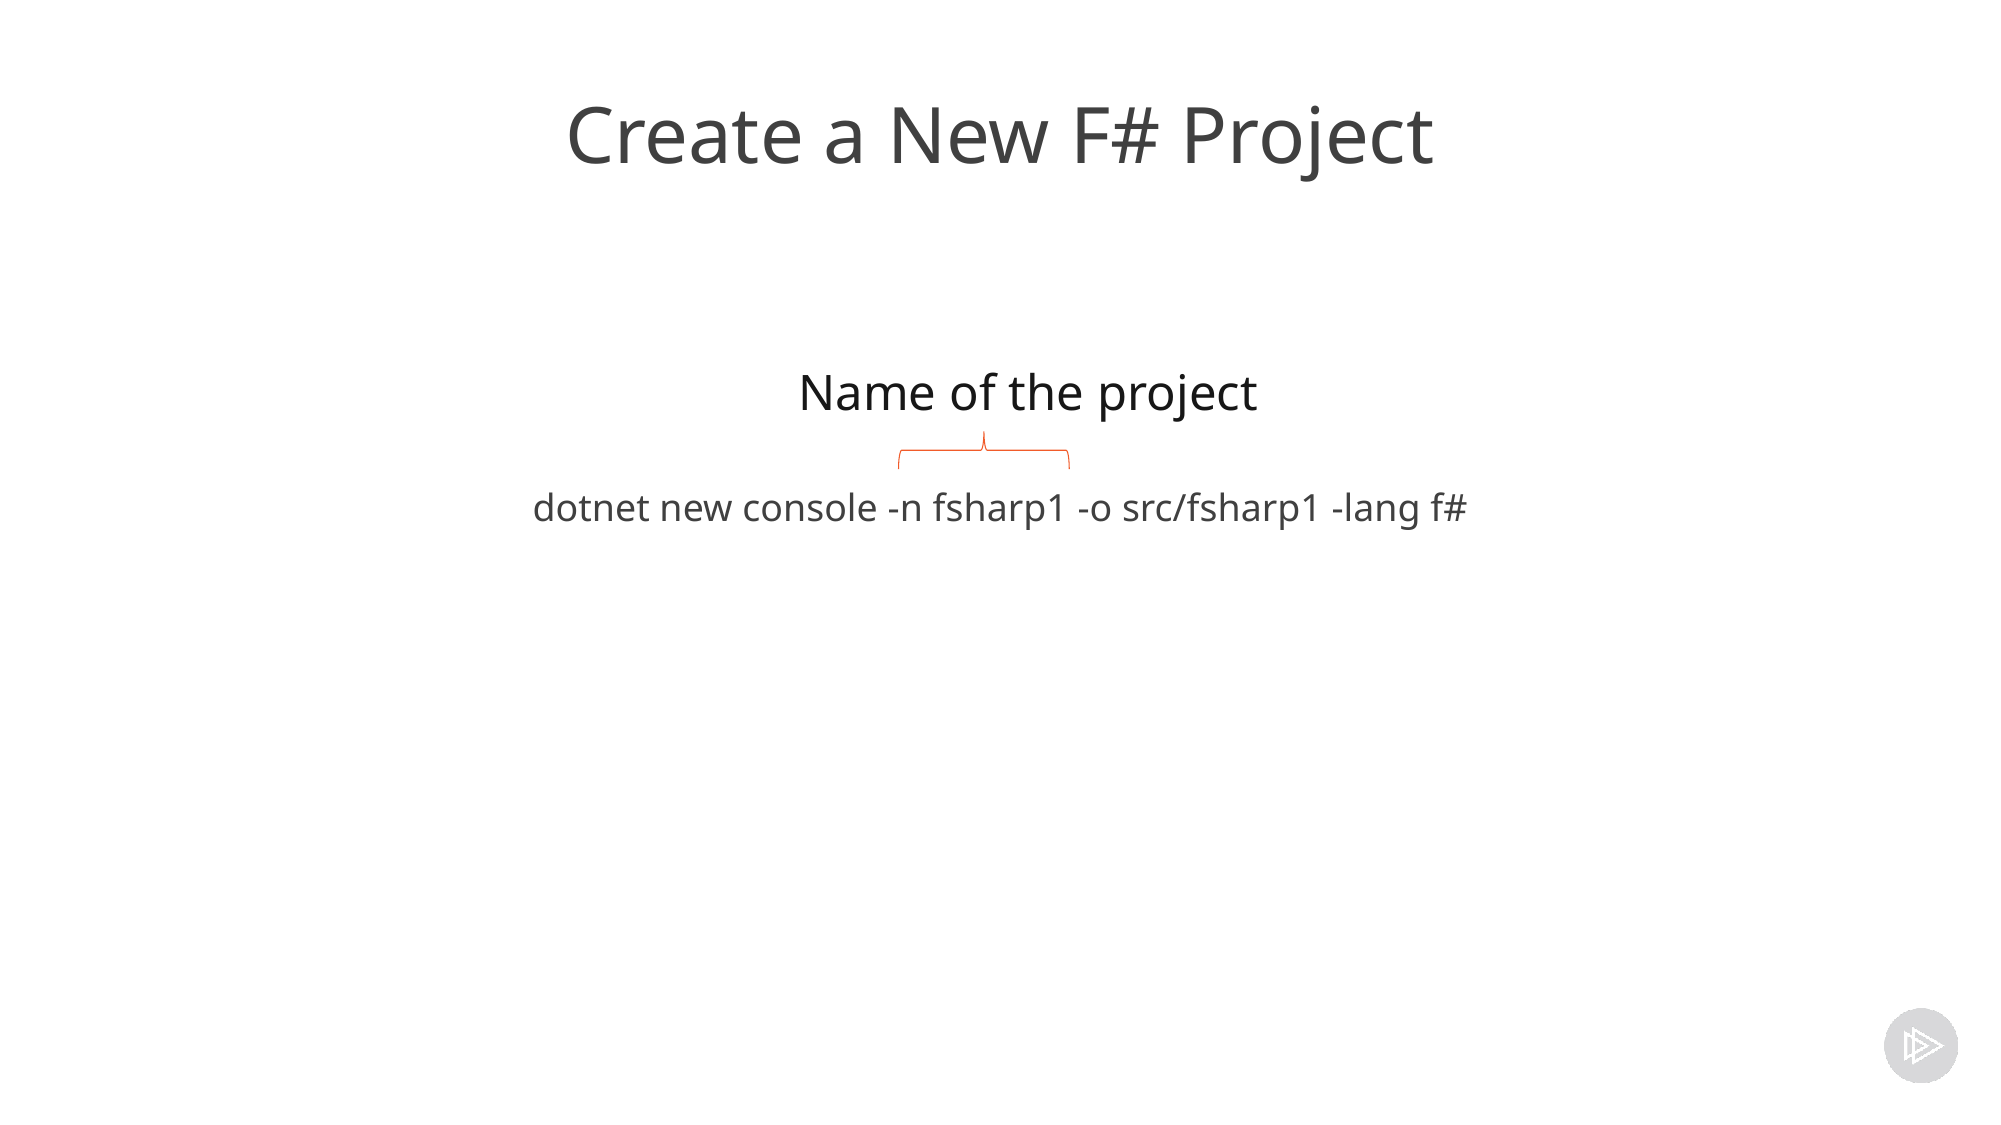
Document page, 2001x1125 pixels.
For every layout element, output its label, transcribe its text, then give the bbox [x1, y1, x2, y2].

title Create a New F# Project [137, 93, 1863, 183]
title printf / printfn [1884, 1008, 1958, 1083]
text_box [897, 431, 1070, 470]
text_box dotnet new console -n fsharp1 -o src/fsharp1 -lang f# [502, 476, 1509, 537]
text_box Name of the project [798, 323, 899, 424]
